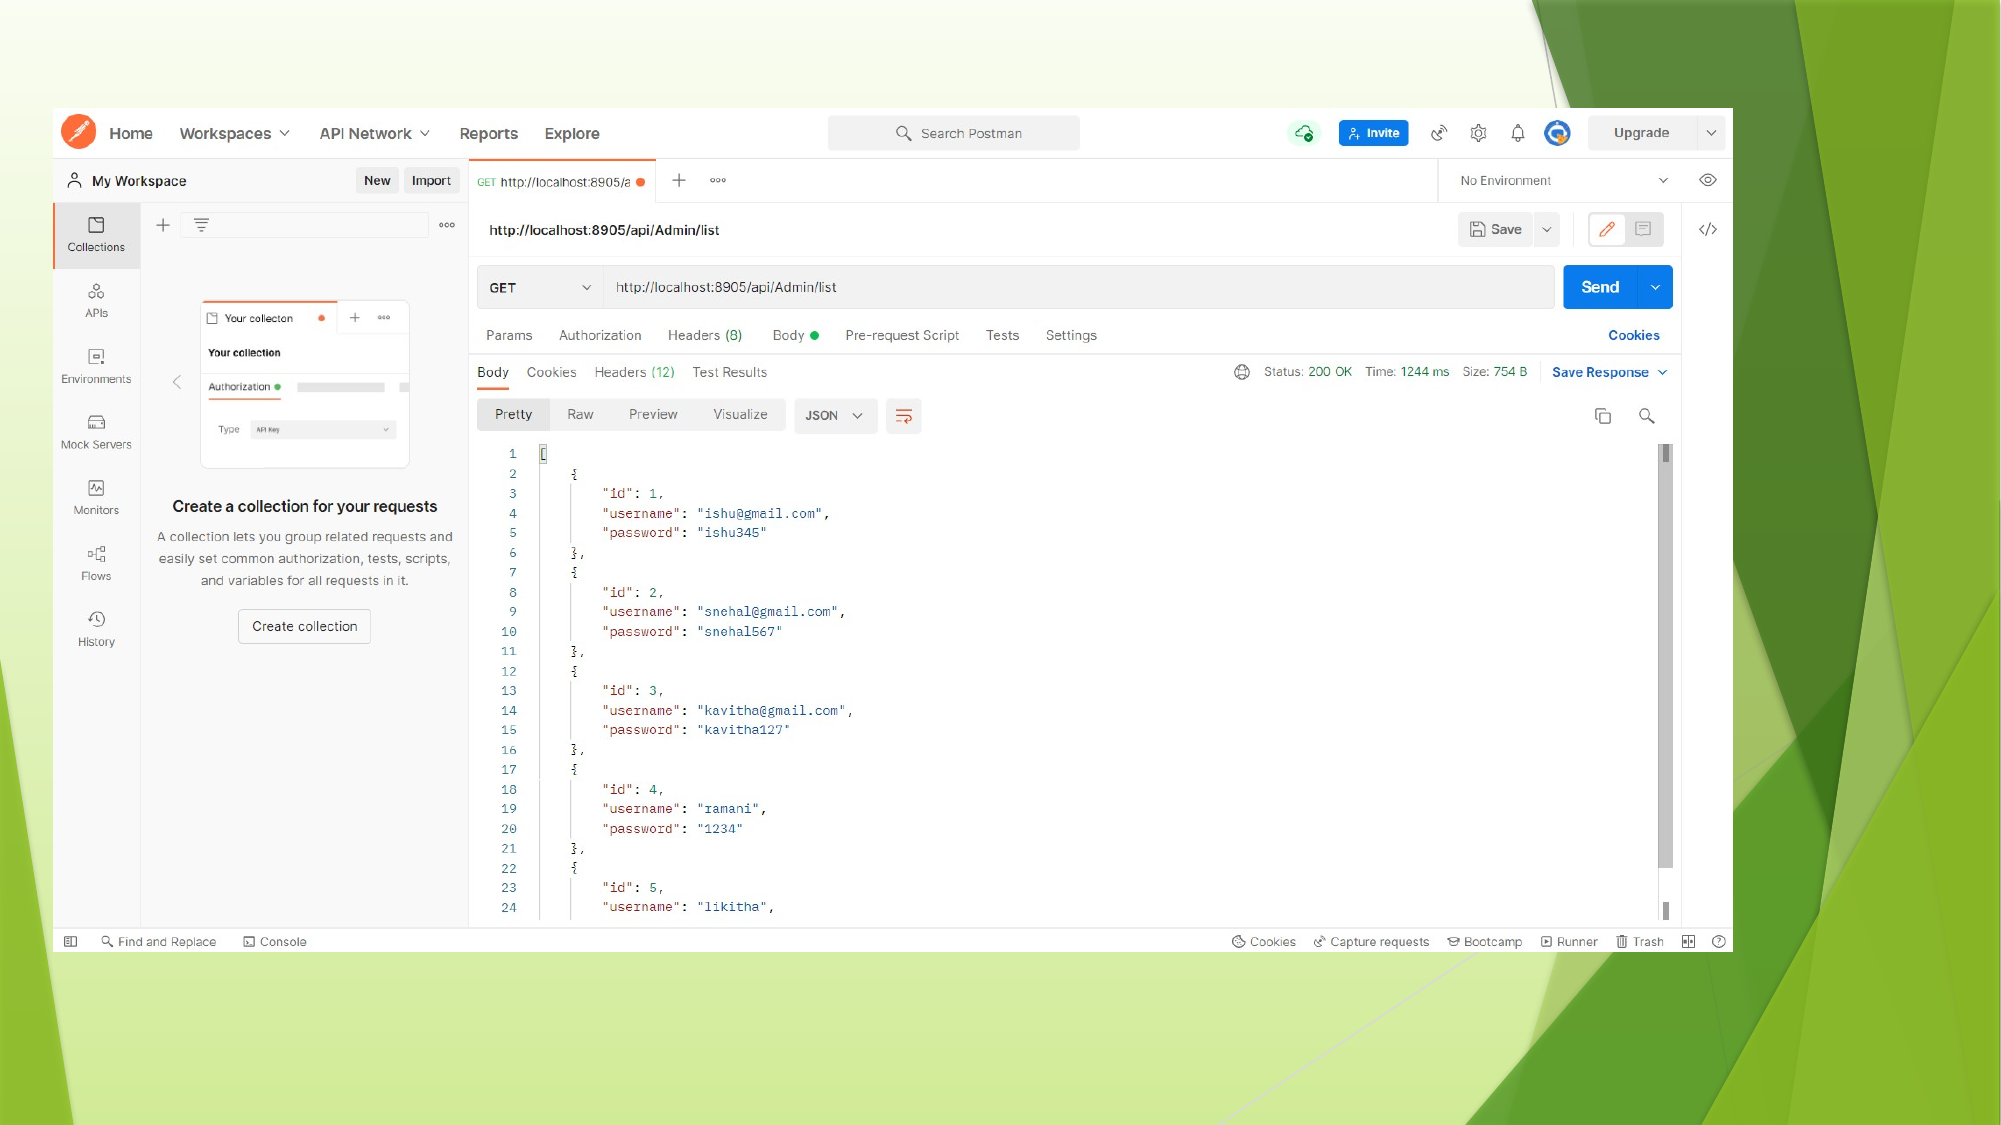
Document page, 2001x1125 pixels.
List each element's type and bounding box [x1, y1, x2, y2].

picture [52, 107, 1733, 952]
